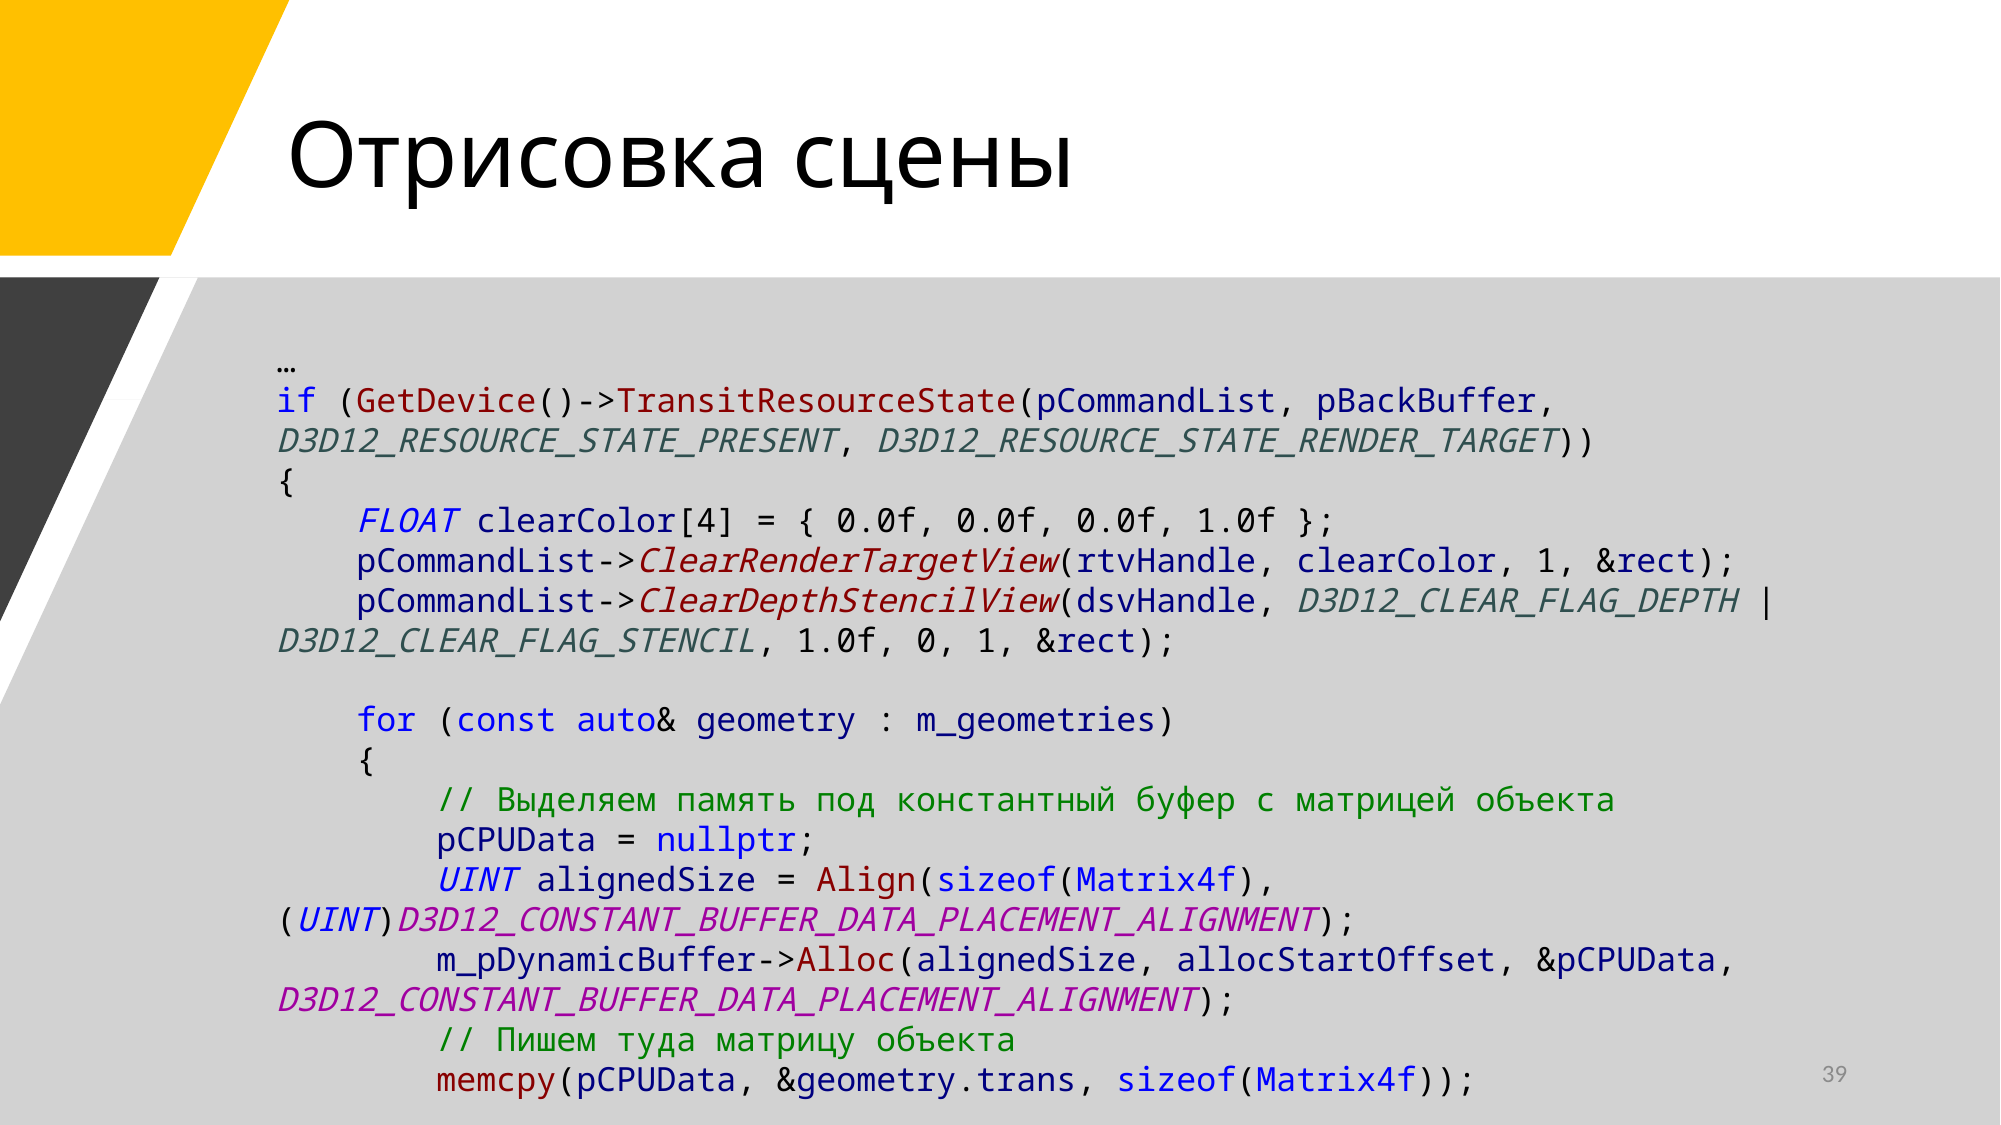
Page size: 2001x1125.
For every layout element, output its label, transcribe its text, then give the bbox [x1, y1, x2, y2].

text_box [0, 276, 2000, 1125]
text_box [0, 276, 162, 622]
title Отрисовка сцены [271, 60, 1808, 255]
text_box [0, 0, 291, 257]
text_box … if (GetDevice()->TransitResourceState(pCommandList, pBackBuffer, D3D12_RESOURCE_STATE_PRESENT, D3D12_RESOURCE_STATE_RENDER_TARGET)) { FLOAT clearColor[4] = { 0.0f, 0.0f, 0.0f, 1.0f }; pCommandList->ClearRenderTargetView(rtvHandle, clearColor, 1, &rect); pCommandList->ClearDepthStencilView(dsvHandle, D3D12_CLEAR_FLAG_DEPTH | D3D12_CLEAR_FLAG_STENCIL, 1.0f, 0, 1, &rect); for (const auto& geometry : m_geometries) { // Выделяем память под константный буфер с матрицей объекта pCPUData = nullptr; UINT alignedSize = Align(sizeof(Matrix4f), (UINT)D3D12_CONSTANT_BUFFER_DATA_PLACEMENT_ALIGNMENT); m_pDynamicBuffer->Alloc(alignedSize, allocStartOffset, &pCPUData, D3D12_CONSTANT_BUFFER_DATA_PLACEMENT_ALIGNMENT); // Пишем туда матрицу объекта memcpy(pCPUData, &geometry.trans, sizeof(Matrix4f)); [261, 331, 1935, 1106]
